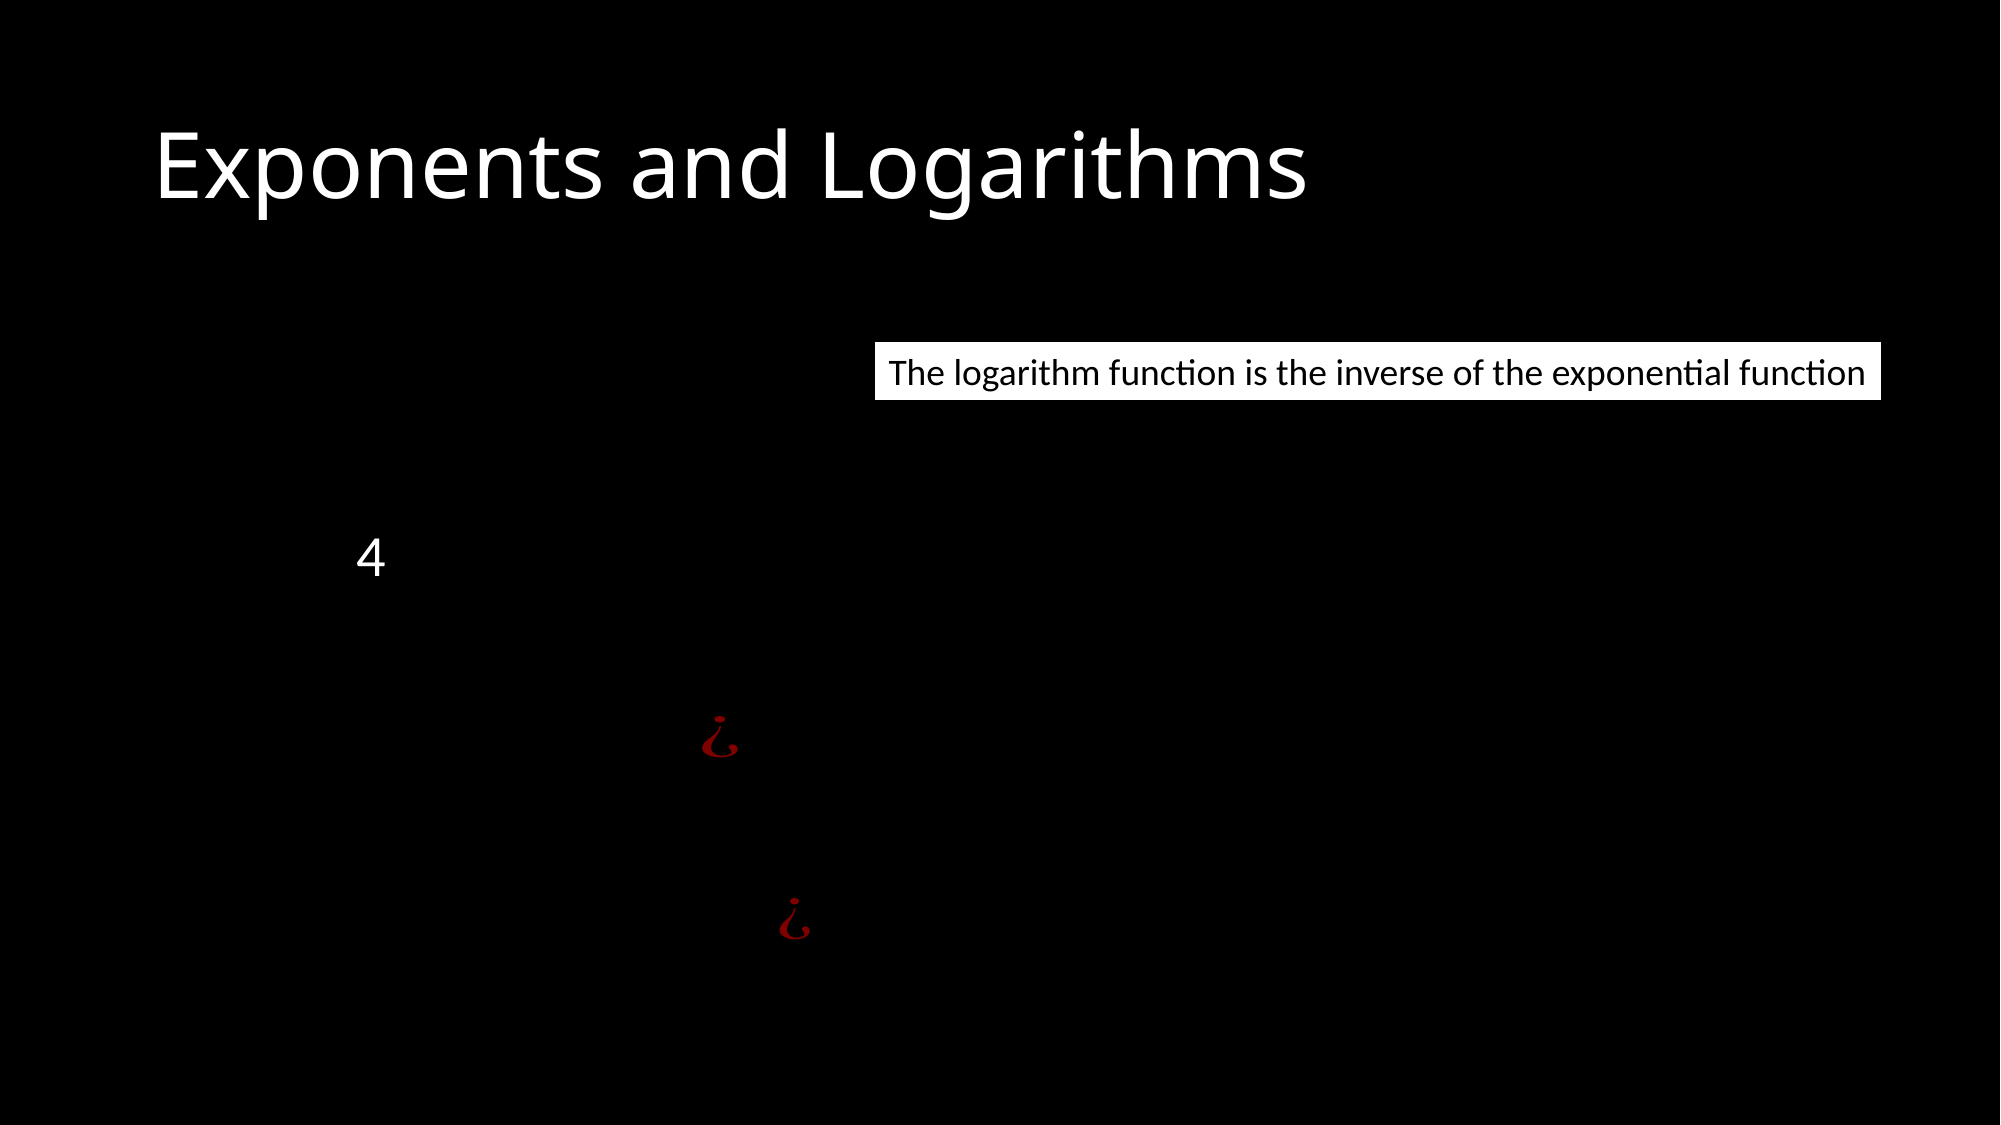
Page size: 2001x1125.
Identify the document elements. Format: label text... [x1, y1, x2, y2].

text_box The logarithm function is the inverse of the exponential function [873, 340, 1884, 402]
title Exponents and Logarithms [137, 59, 1863, 278]
